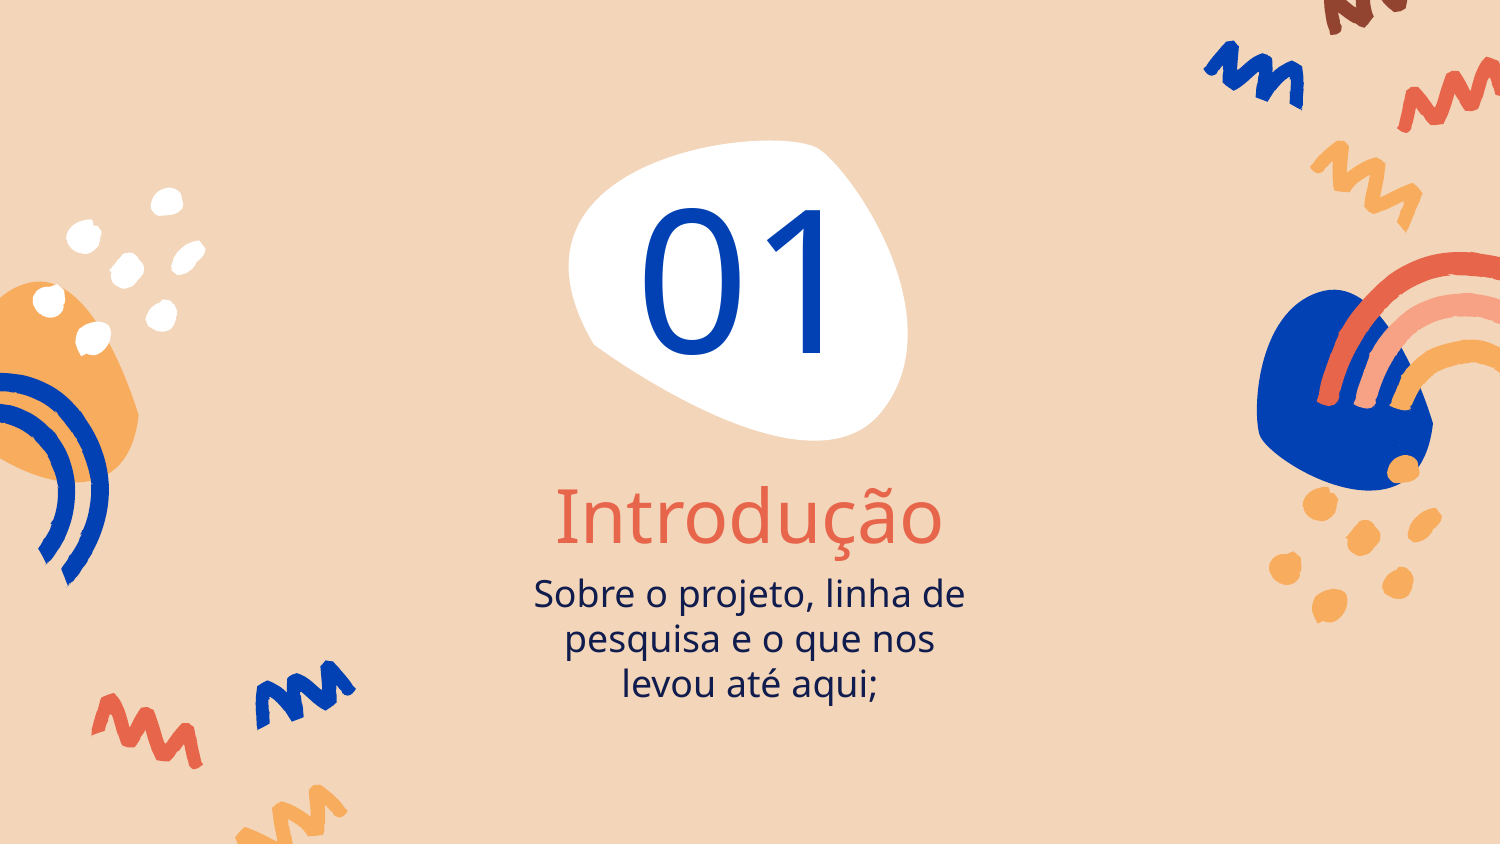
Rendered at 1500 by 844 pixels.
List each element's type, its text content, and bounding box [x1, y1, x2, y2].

title 01 [606, 225, 894, 321]
text_box [568, 140, 908, 441]
title Introdução [469, 478, 1031, 574]
subtitle Sobre o projeto, linha de pesquisa e o que nos levou até aqui; [500, 554, 1000, 656]
